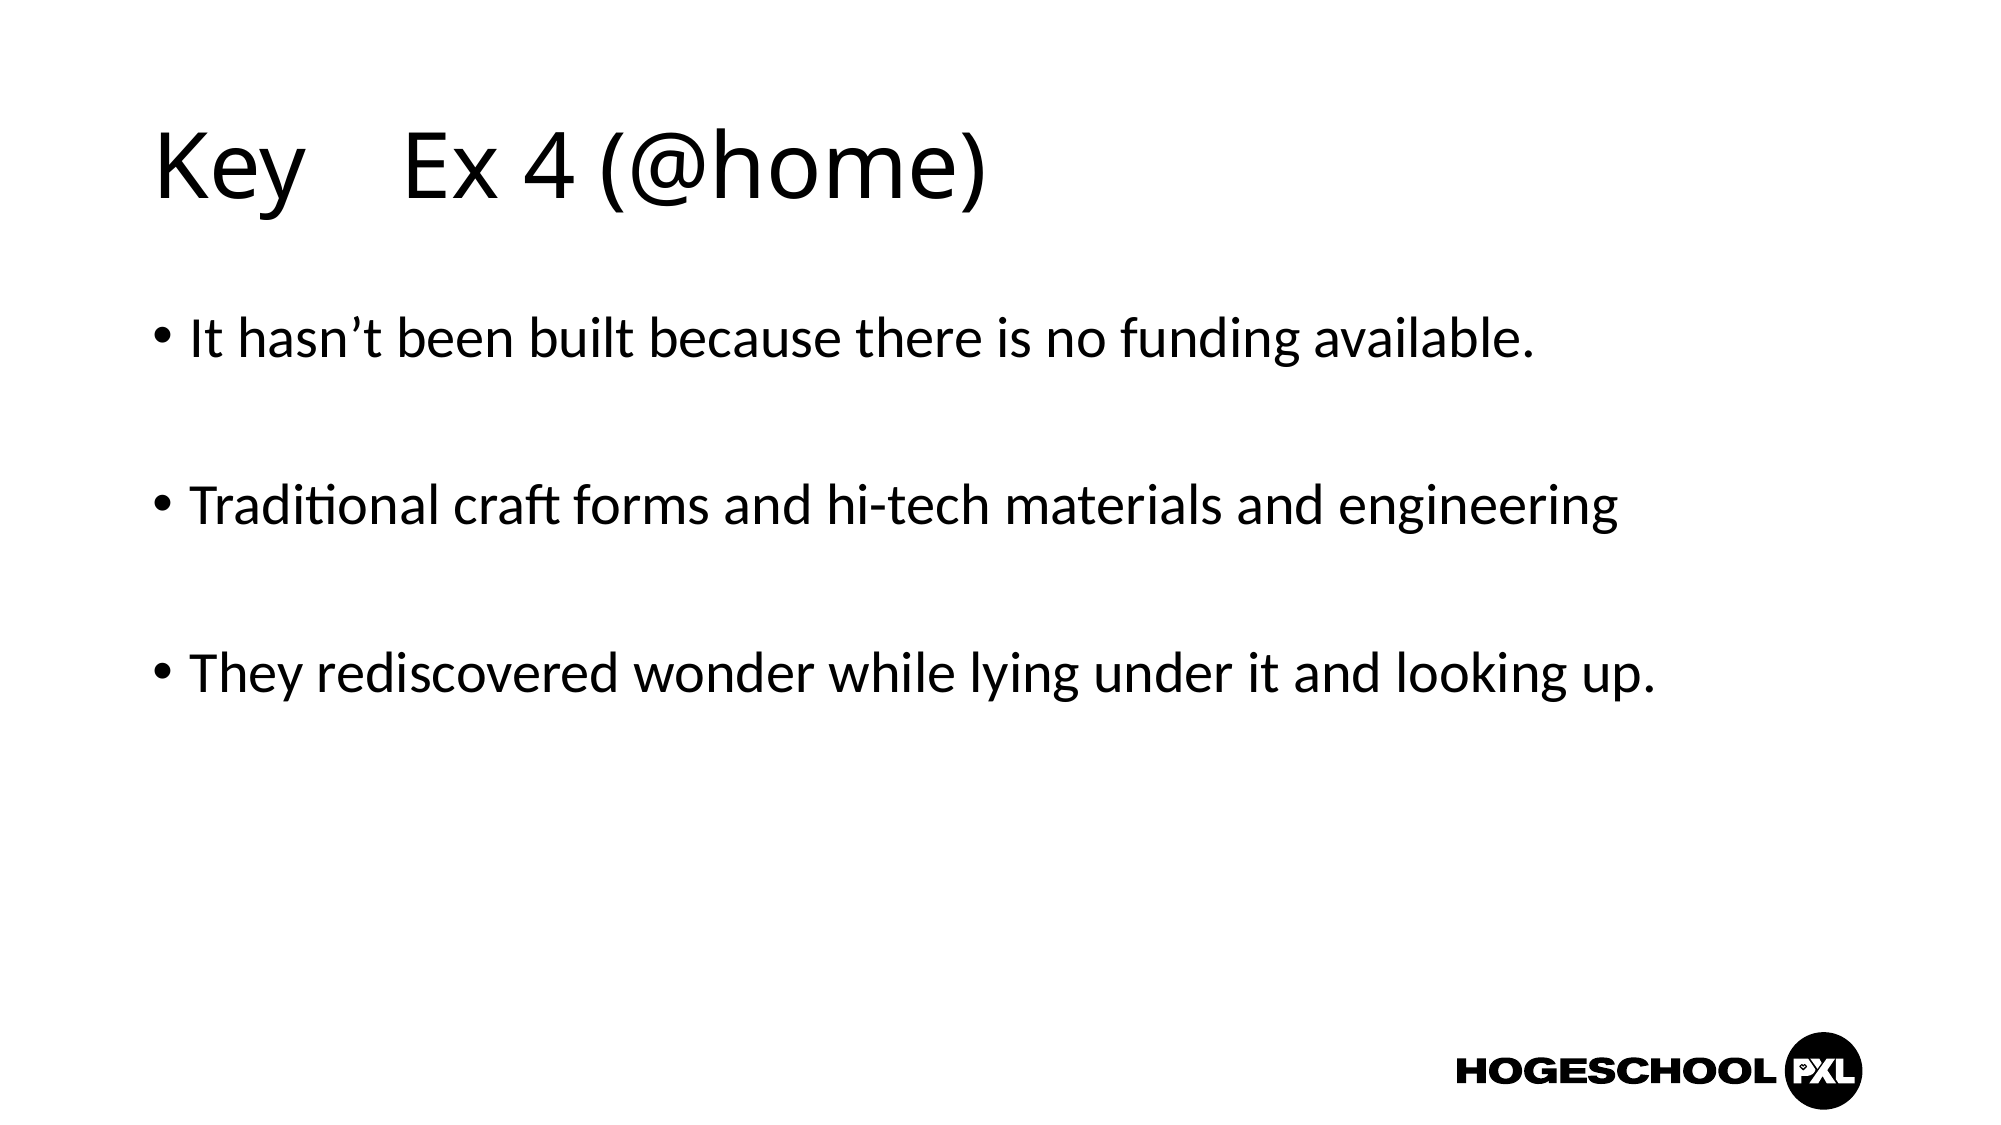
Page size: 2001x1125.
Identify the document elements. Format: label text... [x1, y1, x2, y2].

list It hasn’t been built because there is no funding available. Traditional craft forms and hi-tech materials and engineering They rediscovered wonder while lying under it and looking up. [137, 299, 1863, 1014]
title Key Ex 4 (@home) [137, 59, 1863, 278]
